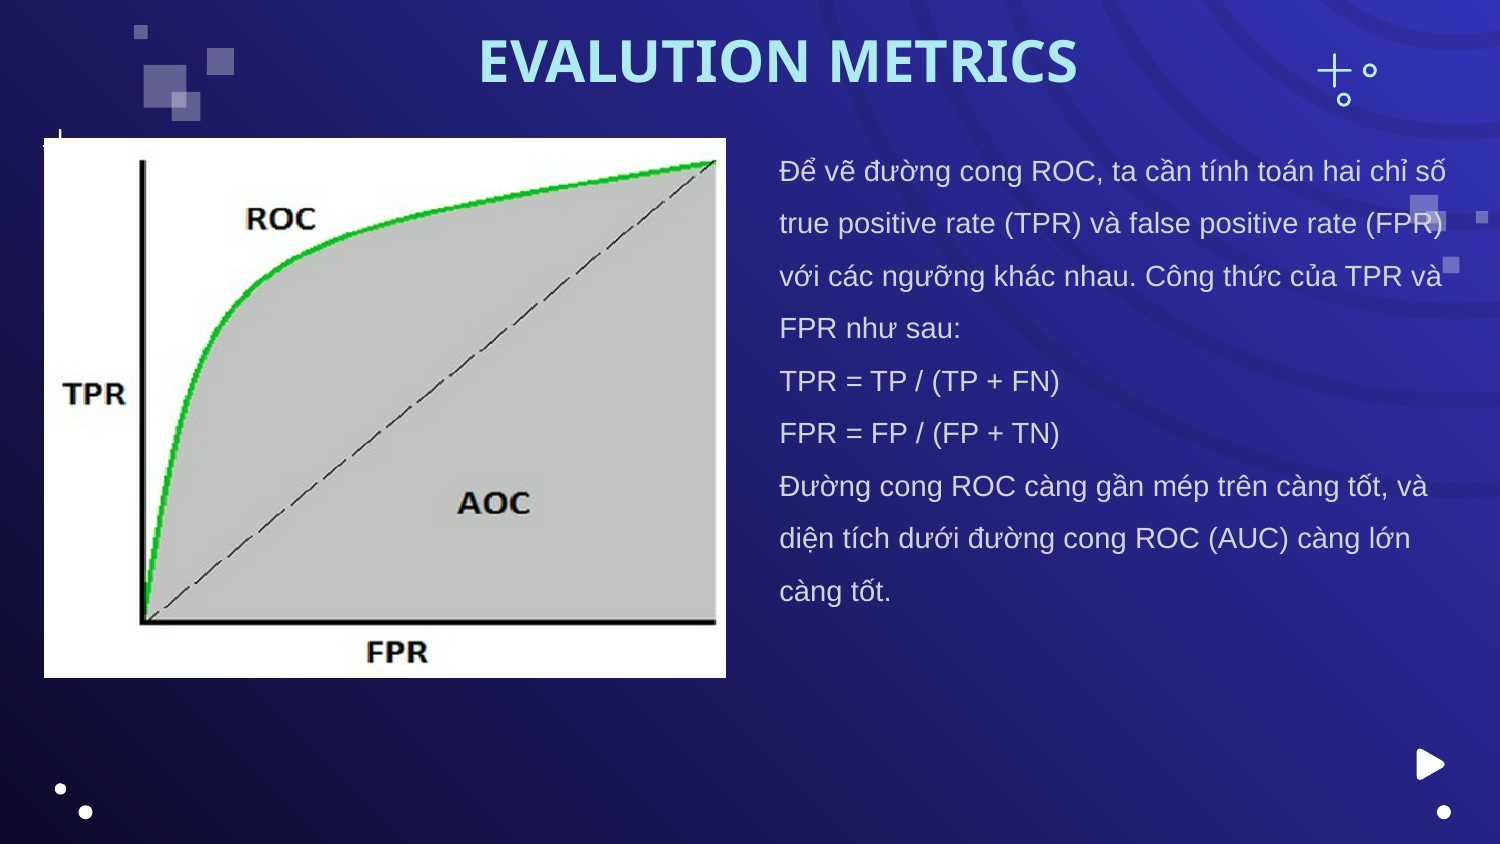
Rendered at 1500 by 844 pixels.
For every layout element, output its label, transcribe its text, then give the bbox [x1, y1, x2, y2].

picture [44, 138, 726, 678]
text_box EVALUTION METRICS [146, 20, 1411, 99]
text_box Để vẽ đường cong ROC, ta cần tính toán hai chỉ số true positive rate (TPR) và false positive rate (FPR) với các ngưỡng khác nhau. Công thức của TPR và FPR như sau: TPR = TP / (TP + FN) FPR = FP / (FP + TN) Đường cong ROC càng gần mép trên càng tốt, và diện tích dưới đường cong ROC (AUC) càng lớn càng tốt. [764, 127, 1490, 667]
